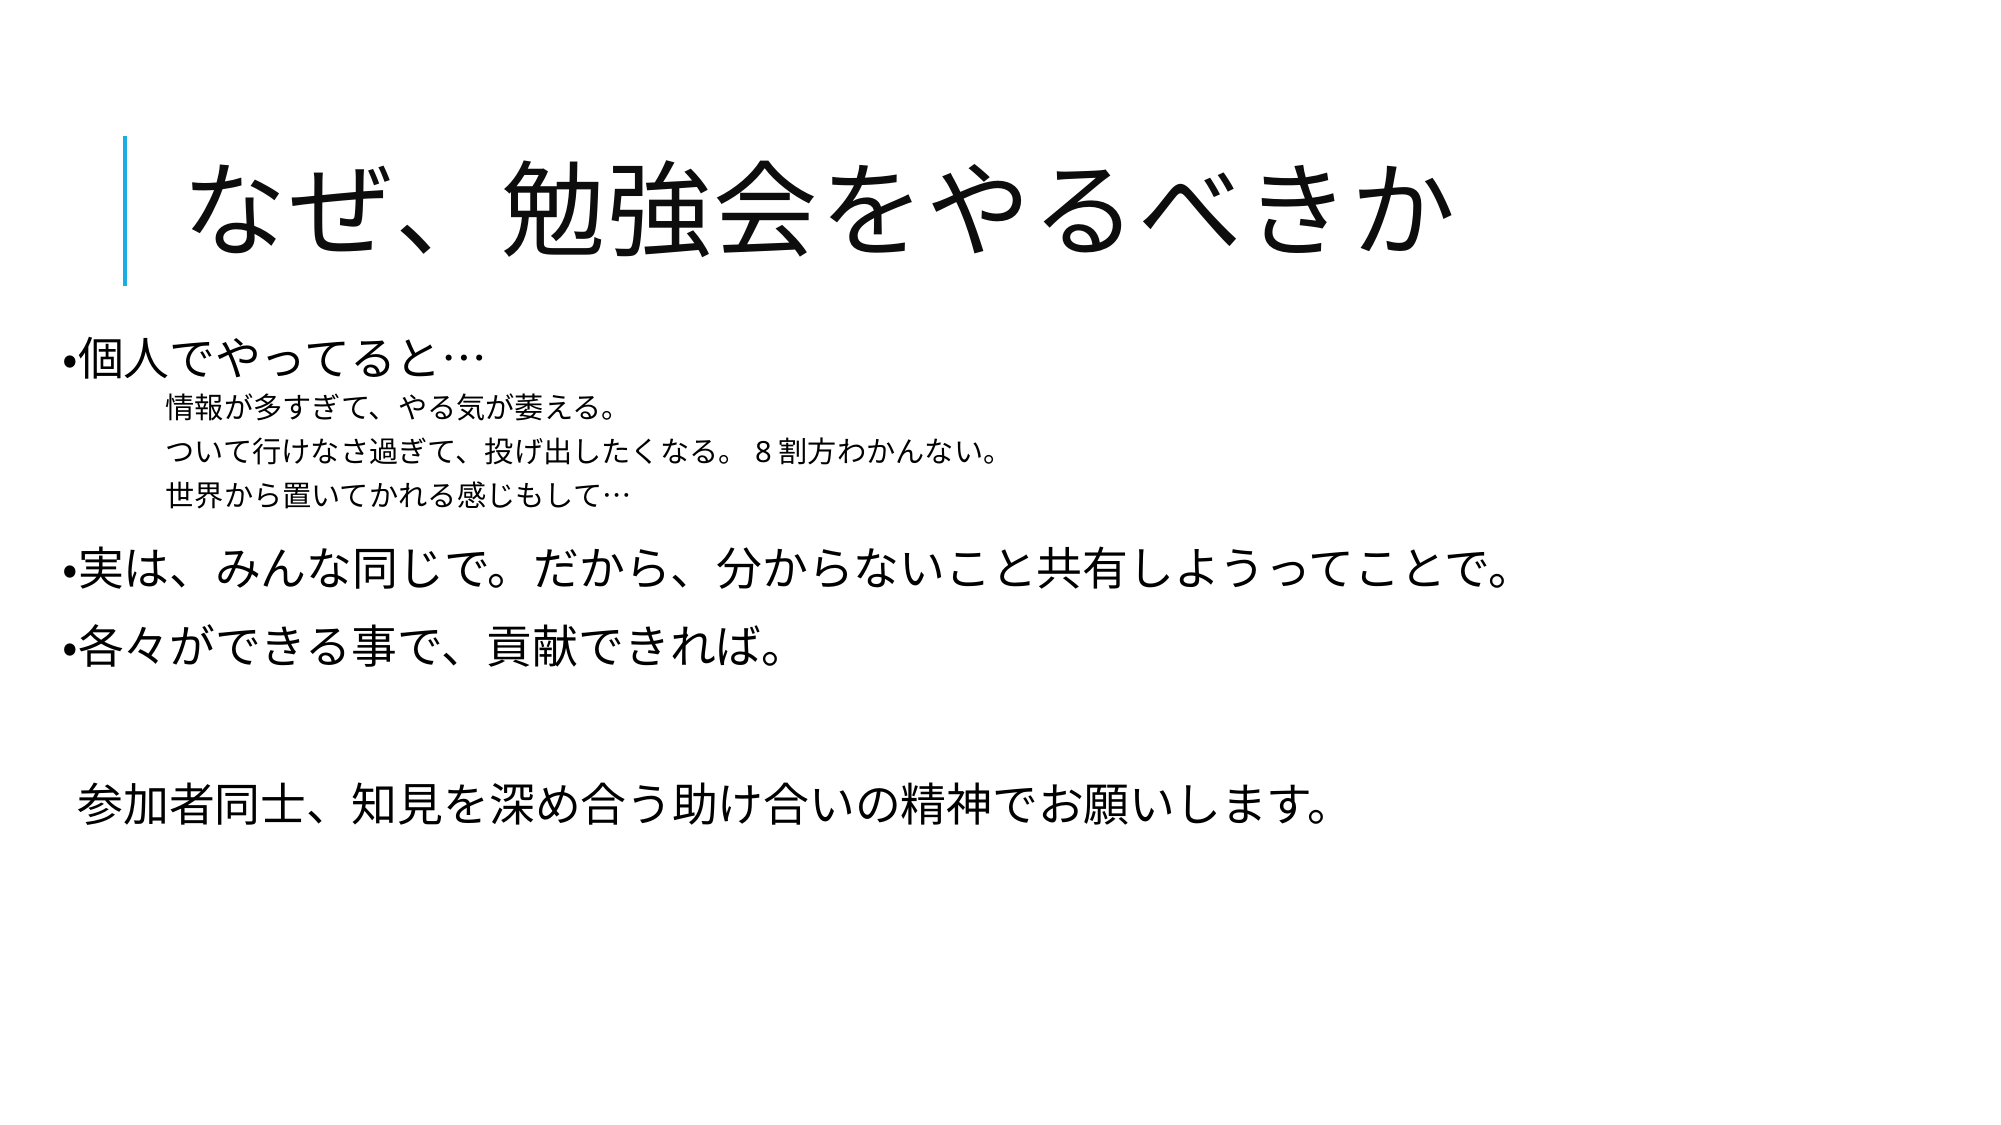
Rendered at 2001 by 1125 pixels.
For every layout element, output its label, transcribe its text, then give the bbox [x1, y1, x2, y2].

title なぜ、勉強会をやるべきか [168, 96, 1809, 327]
list ・個人でやってると… 情報が多すぎて、やる気が萎える。 ついて行けなさ過ぎて、投げ出したくなる。8割方わかんない。 世界から置いてかれる感じもして… ・実は、みんな同じで。だから、分からないこと共有しようってことで。 ・各々ができる事で、貢献できれば。 参加者同士、知見を深め合う助け合いの精神でお願いします。 [55, 327, 1931, 916]
